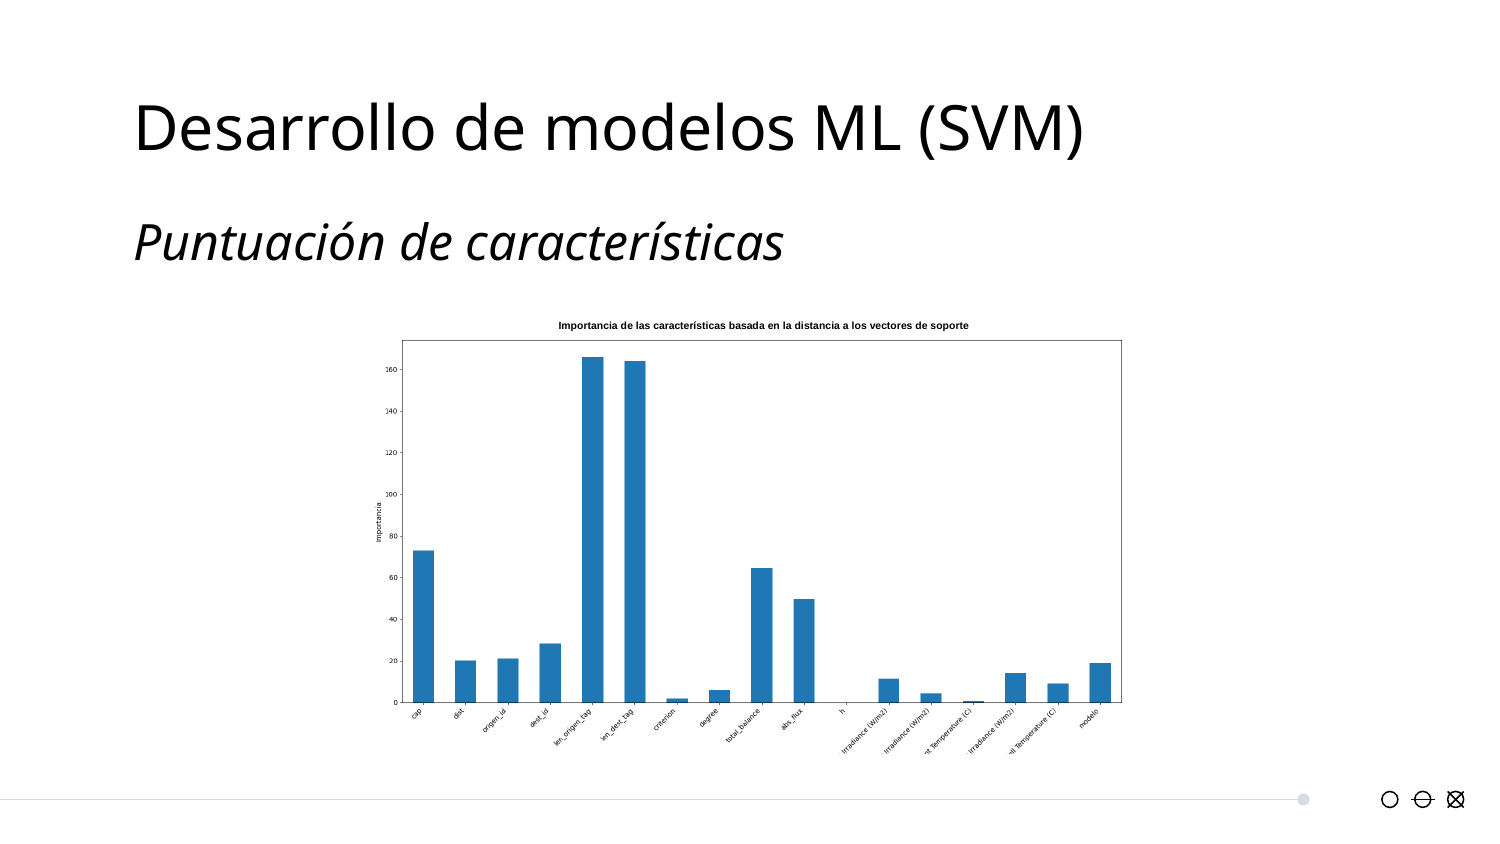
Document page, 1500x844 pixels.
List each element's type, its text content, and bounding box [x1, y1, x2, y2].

text_box Puntuación de características [118, 193, 866, 286]
title Desarrollo de modelos ML (SVM) [118, 72, 1382, 167]
picture [286, 338, 1214, 755]
text_box Importancia de las características basada en la distancia a los vectores de soporte [543, 311, 1006, 337]
